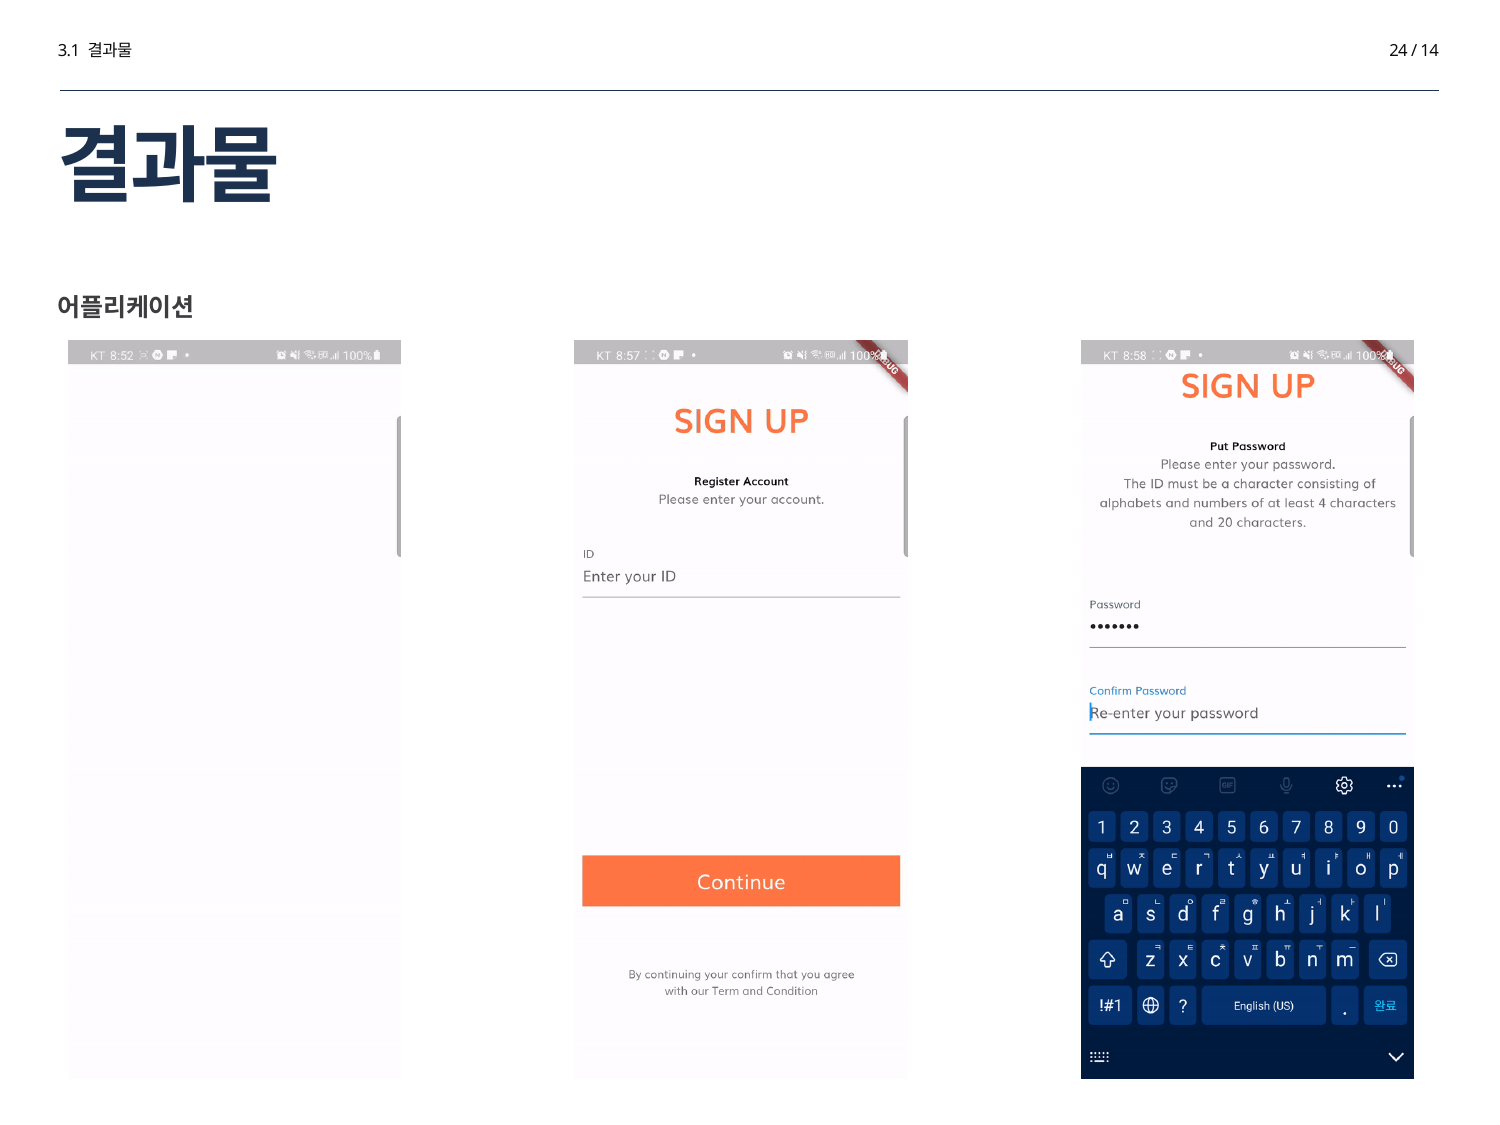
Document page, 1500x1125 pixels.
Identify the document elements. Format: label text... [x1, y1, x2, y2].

picture [68, 340, 402, 1080]
title 결과물 [42, 114, 1190, 211]
text_box 어플리케이션 [42, 283, 1432, 331]
picture [574, 340, 908, 1080]
text_box 3.1 결과물 [43, 31, 303, 67]
text_box 24 / 14 [1193, 32, 1454, 70]
picture [1080, 340, 1414, 1080]
